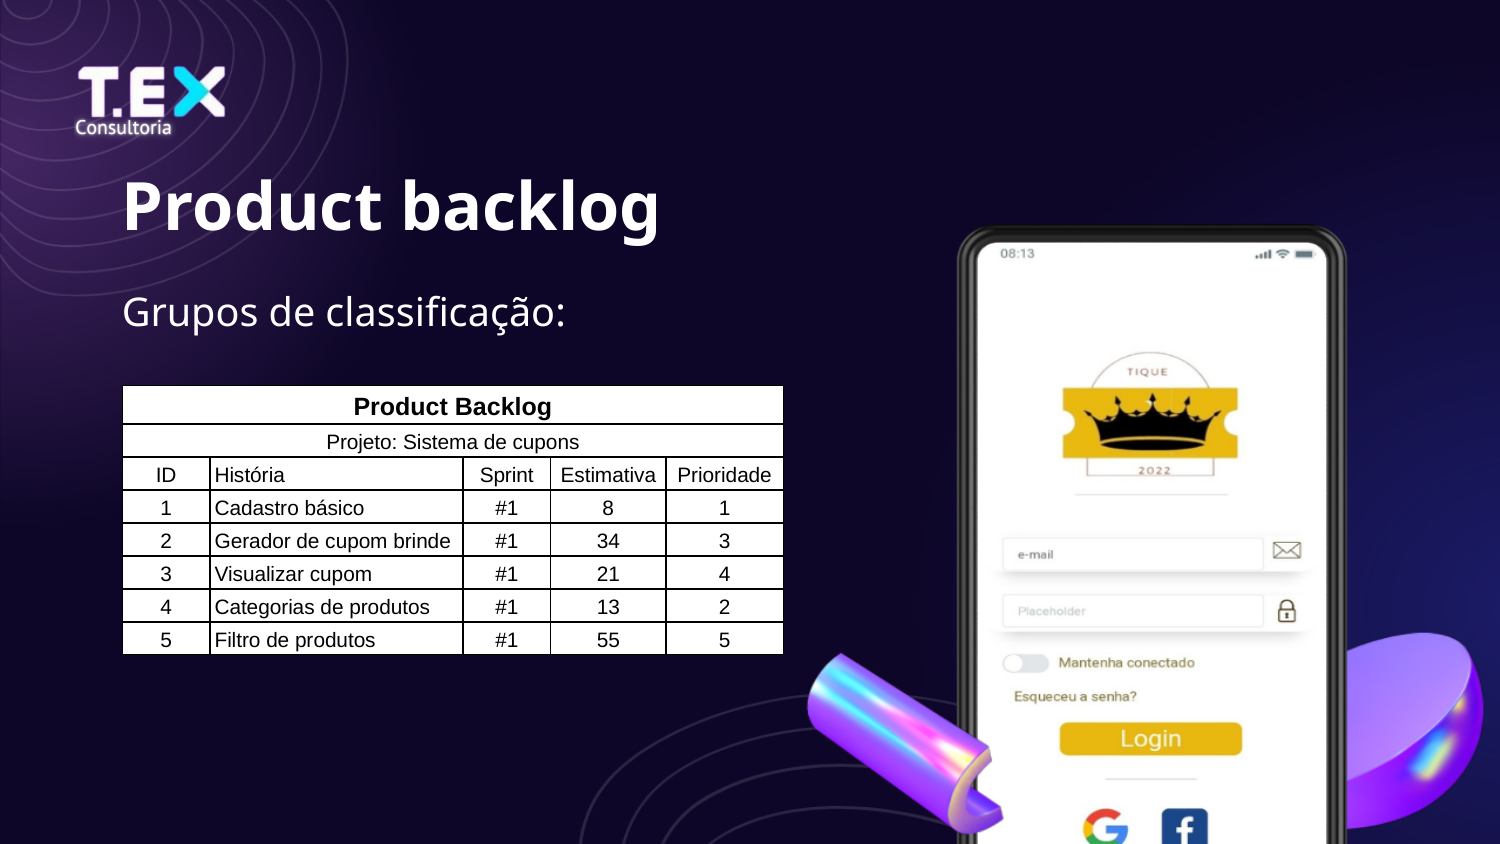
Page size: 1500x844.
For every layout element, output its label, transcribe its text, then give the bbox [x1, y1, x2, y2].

table_cell 55 [551, 623, 665, 654]
table_cell 8 [551, 491, 665, 522]
table_header Product Backlog [123, 386, 783, 423]
table_cell Gerador de cupom brinde [211, 524, 462, 555]
table_cell 1 [123, 491, 209, 522]
table_cell 21 [551, 557, 665, 588]
table_cell 3 [667, 524, 783, 555]
table_cell 13 [551, 590, 665, 621]
table_cell Sprint [464, 458, 550, 489]
table_cell Filtro de produtos [211, 623, 462, 654]
text_box Product backlog [106, 148, 784, 273]
table_cell 2 [667, 590, 783, 621]
table_cell Projeto: Sistema de cupons [123, 425, 783, 456]
table_cell 5 [123, 623, 209, 654]
table_cell 1 [667, 491, 783, 522]
table_cell 5 [667, 623, 783, 654]
table_cell 4 [667, 557, 783, 588]
picture [0, 0, 1500, 844]
table_cell História [211, 458, 462, 489]
table_cell #1 [464, 623, 550, 654]
table_cell 34 [551, 524, 665, 555]
table_cell ID [123, 458, 209, 489]
text_box Grupos de classificação: [106, 272, 751, 614]
table_cell #1 [464, 491, 550, 522]
table_cell Cadastro básico [211, 491, 462, 522]
table_cell #1 [464, 557, 550, 588]
table_cell #1 [464, 590, 550, 621]
table_cell 4 [123, 590, 209, 621]
table_cell Visualizar cupom [211, 557, 462, 588]
table_cell Estimativa [551, 458, 665, 489]
table_cell Categorias de produtos [211, 590, 462, 621]
table_cell 2 [123, 524, 209, 555]
table_cell #1 [464, 524, 550, 555]
table_cell Prioridade [667, 458, 783, 489]
table_cell 3 [123, 557, 209, 588]
